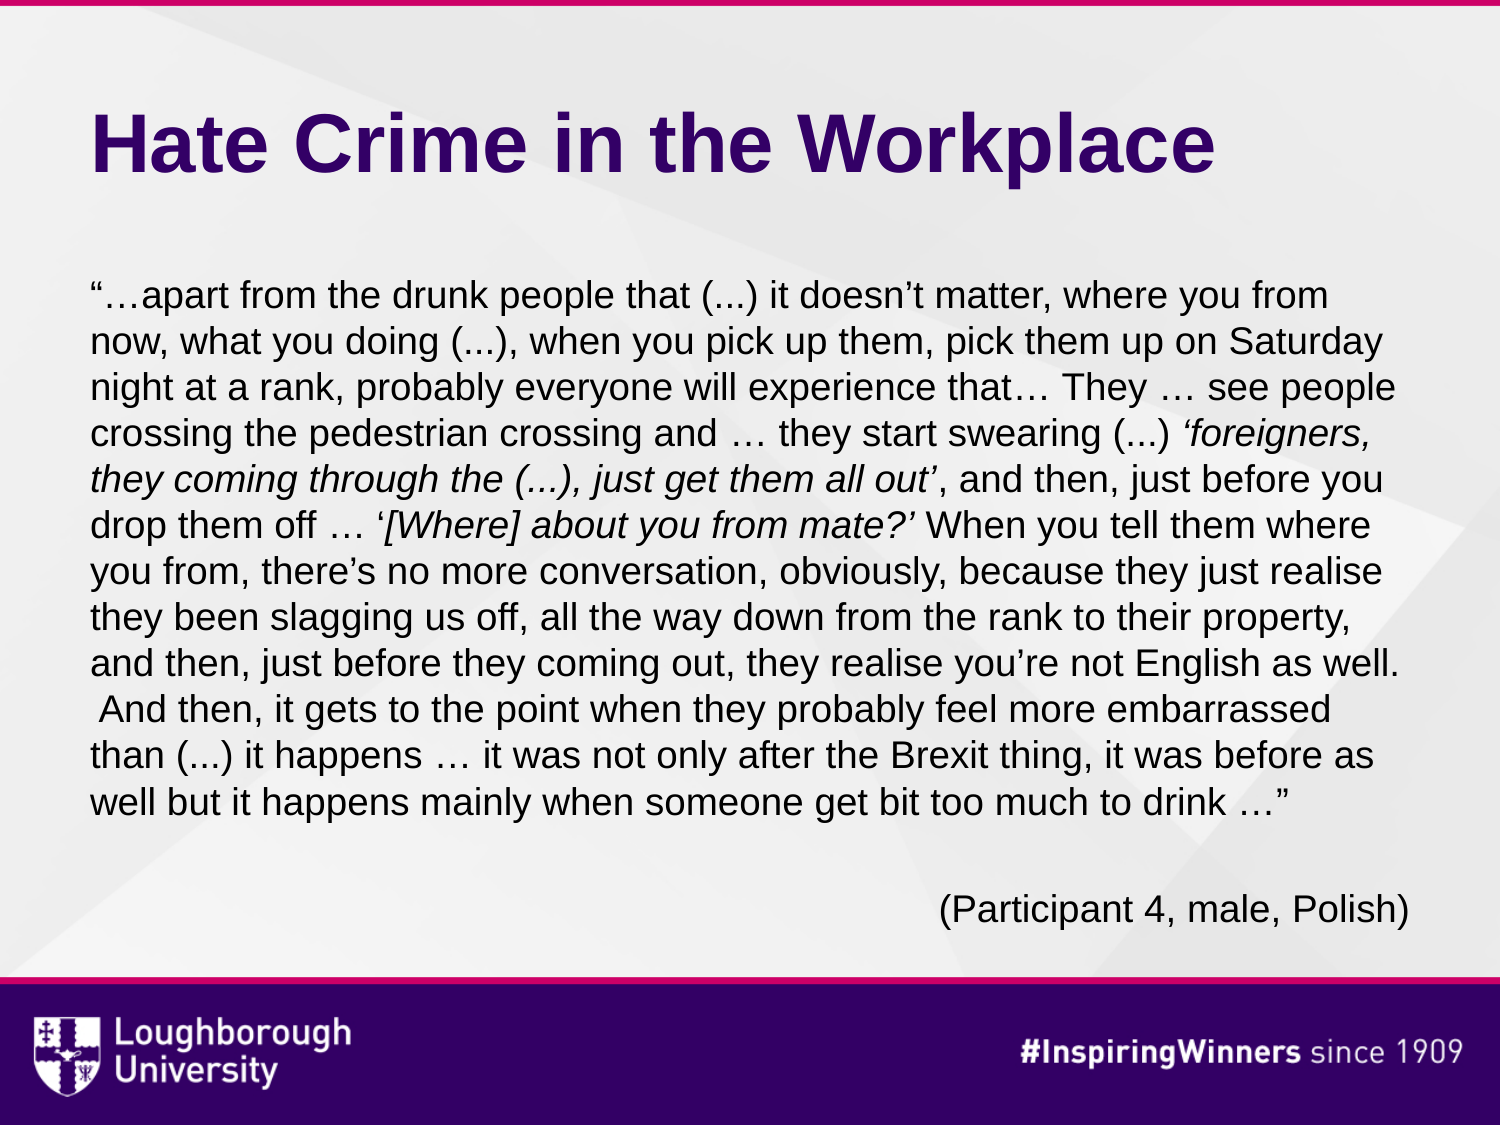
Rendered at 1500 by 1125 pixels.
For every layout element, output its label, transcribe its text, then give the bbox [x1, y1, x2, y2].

list “…apart from the drunk people that (...) it doesn’t matter, where you from now, what you doing (...), when you pick up them, pick them up on Saturday night at a rank, probably everyone will experience that… They … see people crossing the pedestrian crossing and … they start swearing (...) ‘foreigners, they coming through the (...), just get them all out’, and then, just before you drop them off … ‘[Where] about you from mate?’ When you tell them where you from, there’s no more conversation, obviously, because they just realise they been slagging us off, all the way down from the rank to their property, and then, just before they coming out, they realise you’re not English as well. And then, it gets to the point when they probably feel more embarrassed than (...) it happens … it was not only after the Brexit thing, it was before as well but it happens mainly when someone get bit too much to drink …” (Participant 4, male, Polish) [75, 262, 1425, 957]
picture [0, 0, 1500, 1125]
title Hate Crime in the Workplace [75, 45, 1425, 233]
